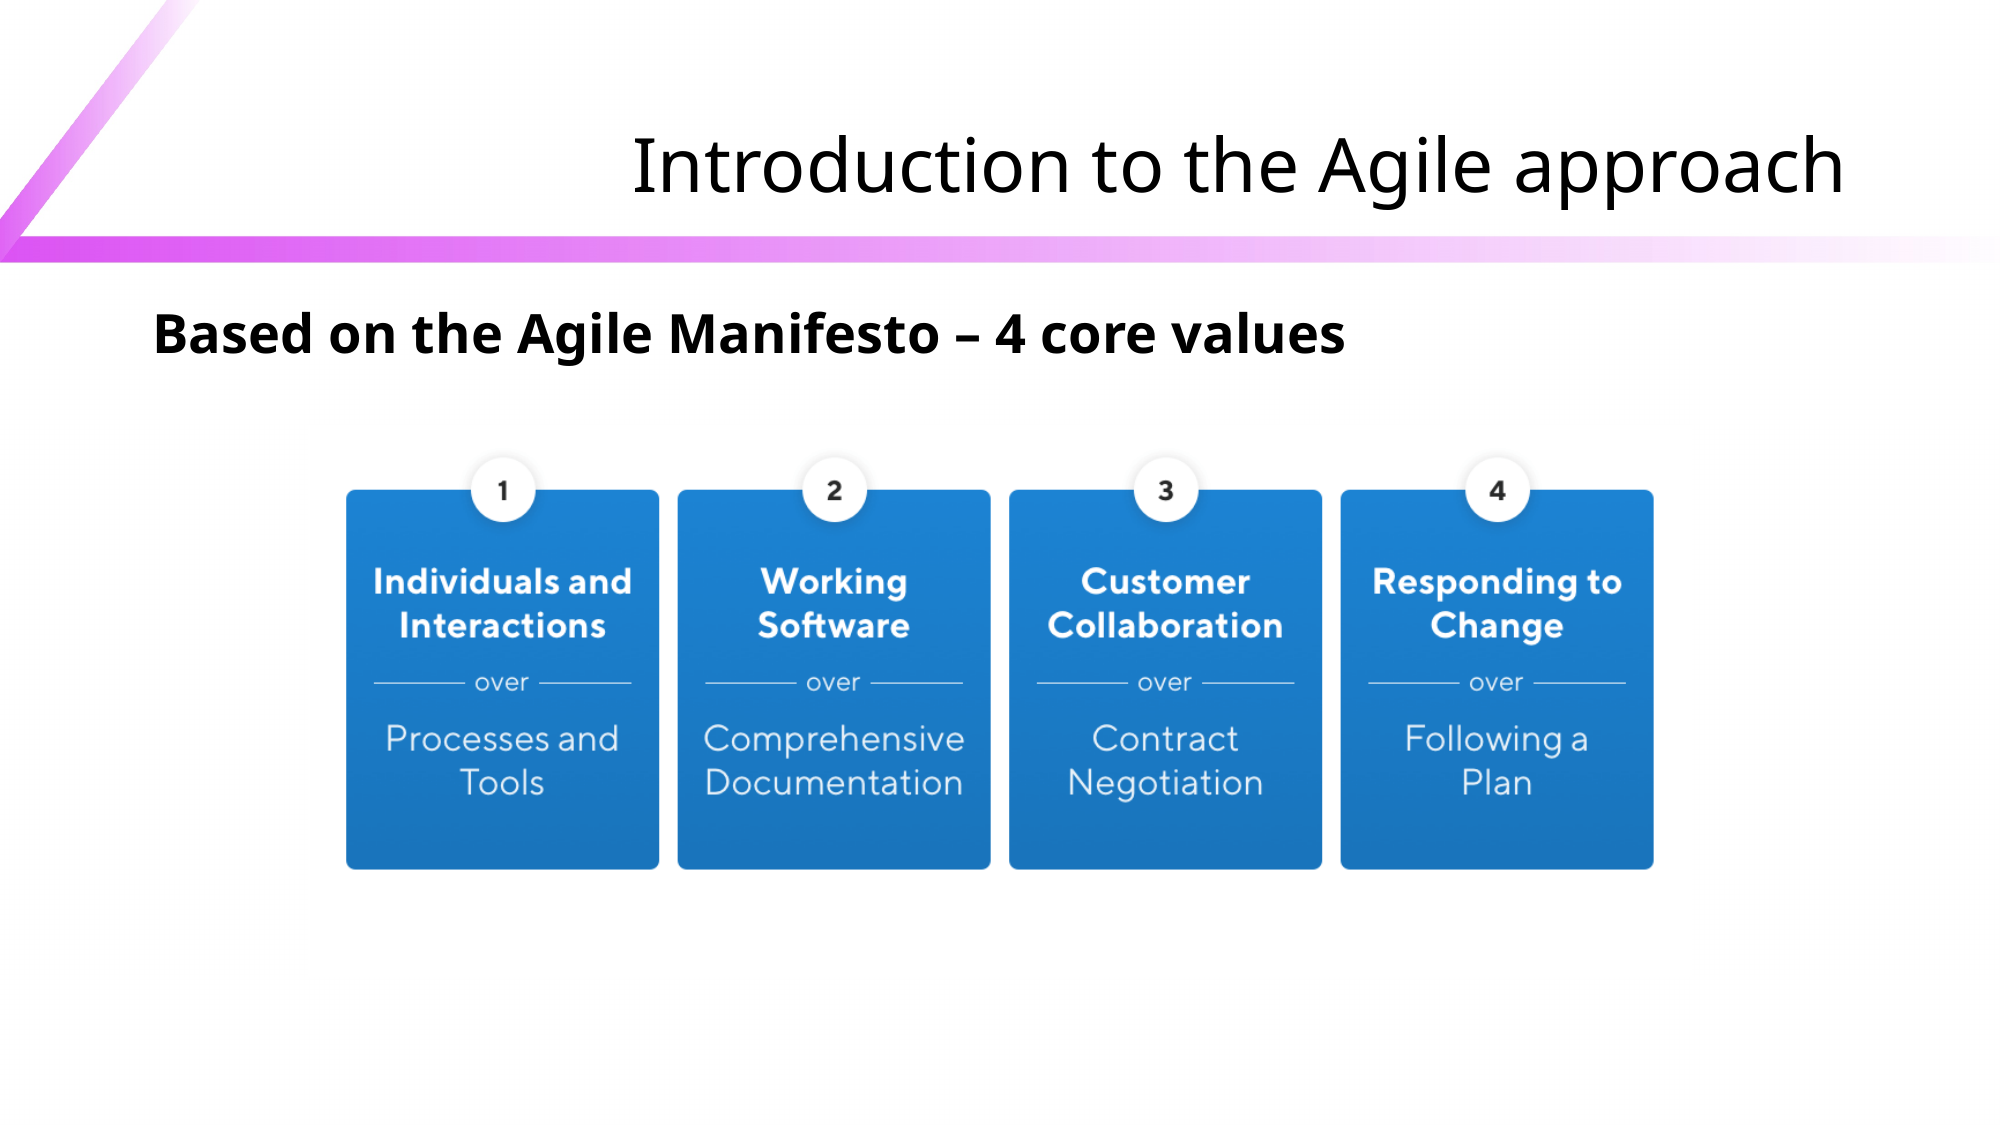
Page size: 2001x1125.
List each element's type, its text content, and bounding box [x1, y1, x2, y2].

picture [0, 0, 2000, 1125]
list Based on the Agile Manifesto – 4 core values [137, 299, 1645, 404]
title Introduction to the Agile approach [137, 59, 1863, 278]
